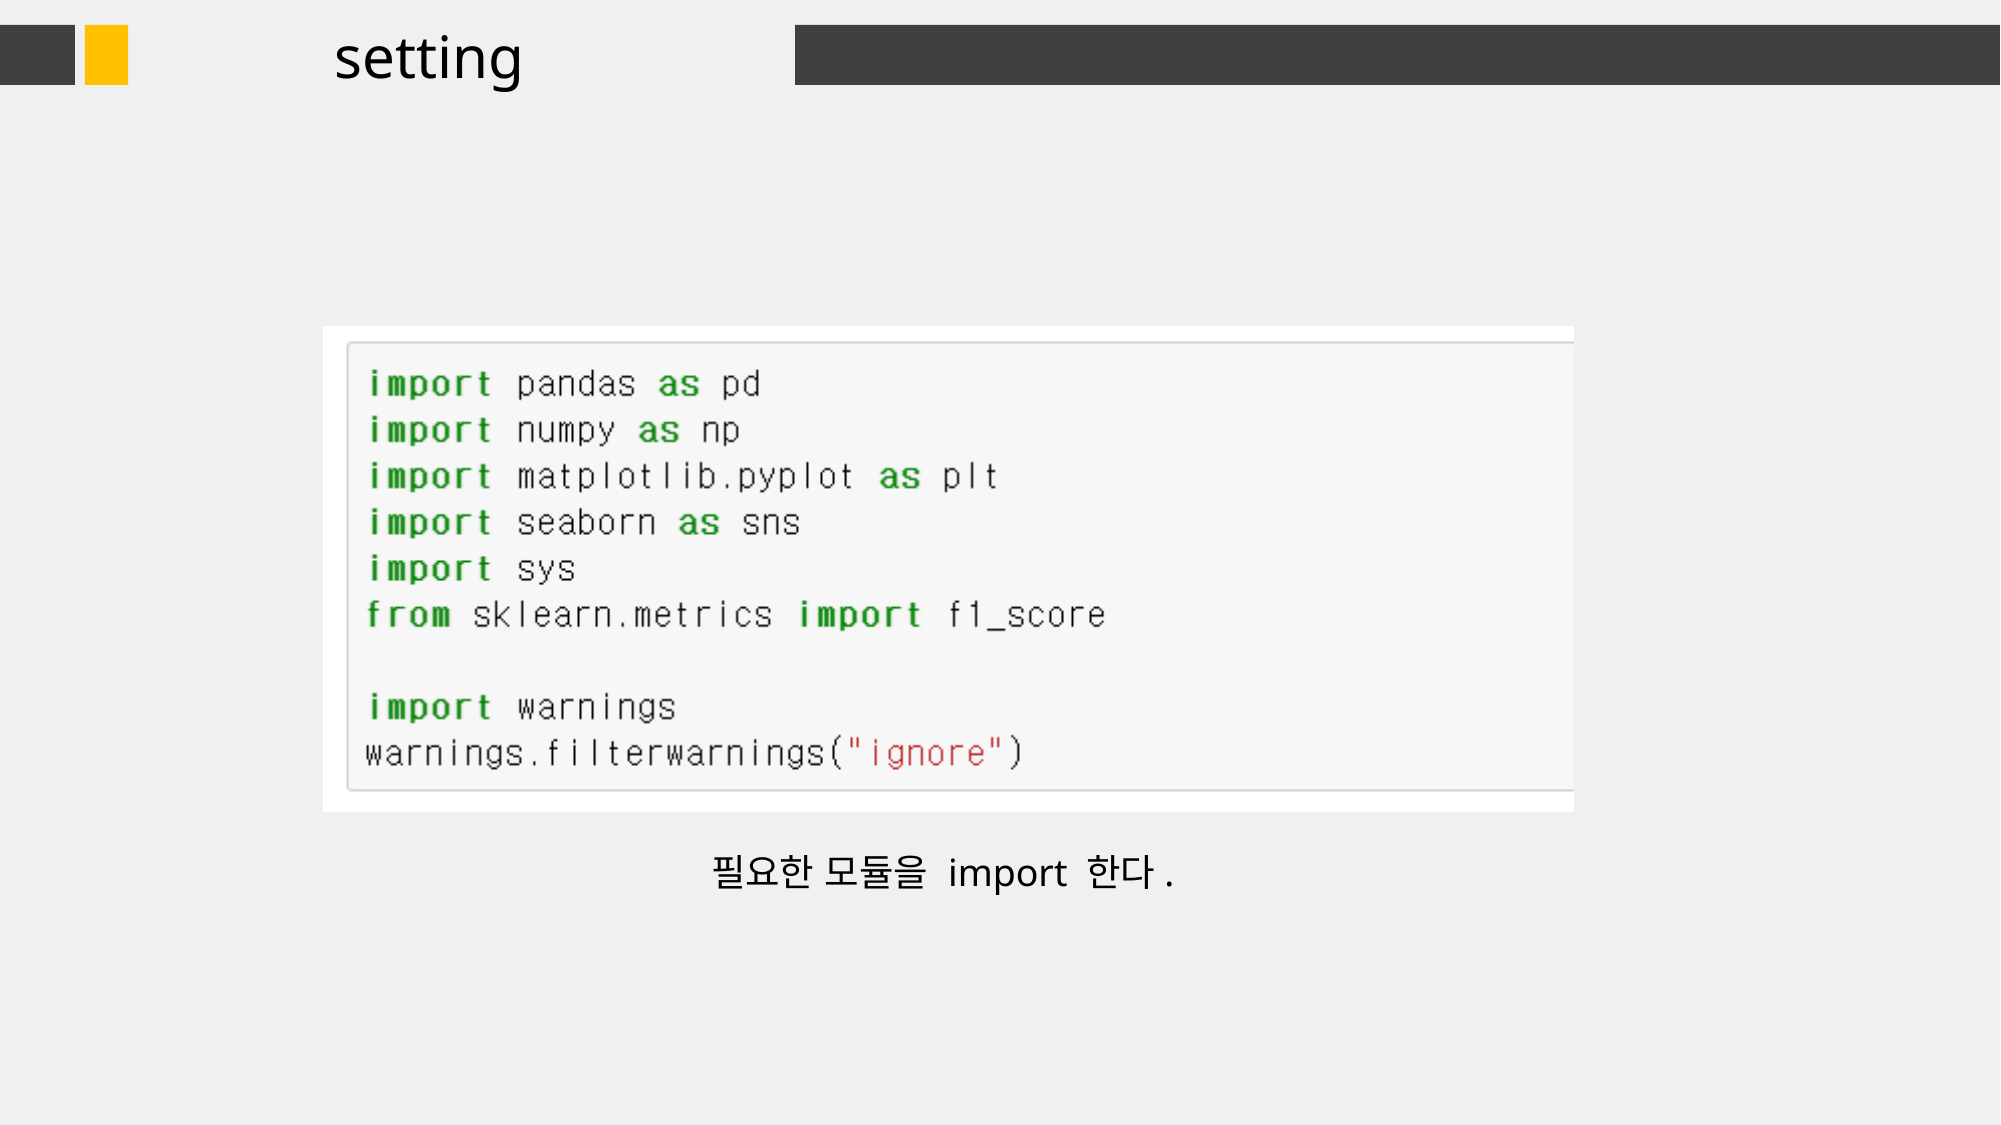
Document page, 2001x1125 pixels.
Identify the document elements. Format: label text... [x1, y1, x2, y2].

picture [322, 326, 1574, 812]
text_box [0, 24, 76, 86]
text_box 필요한 모듈을 import 한다. [696, 841, 1200, 902]
text_box [794, 24, 2000, 86]
text_box [84, 24, 129, 86]
text_box setting [319, 13, 540, 98]
